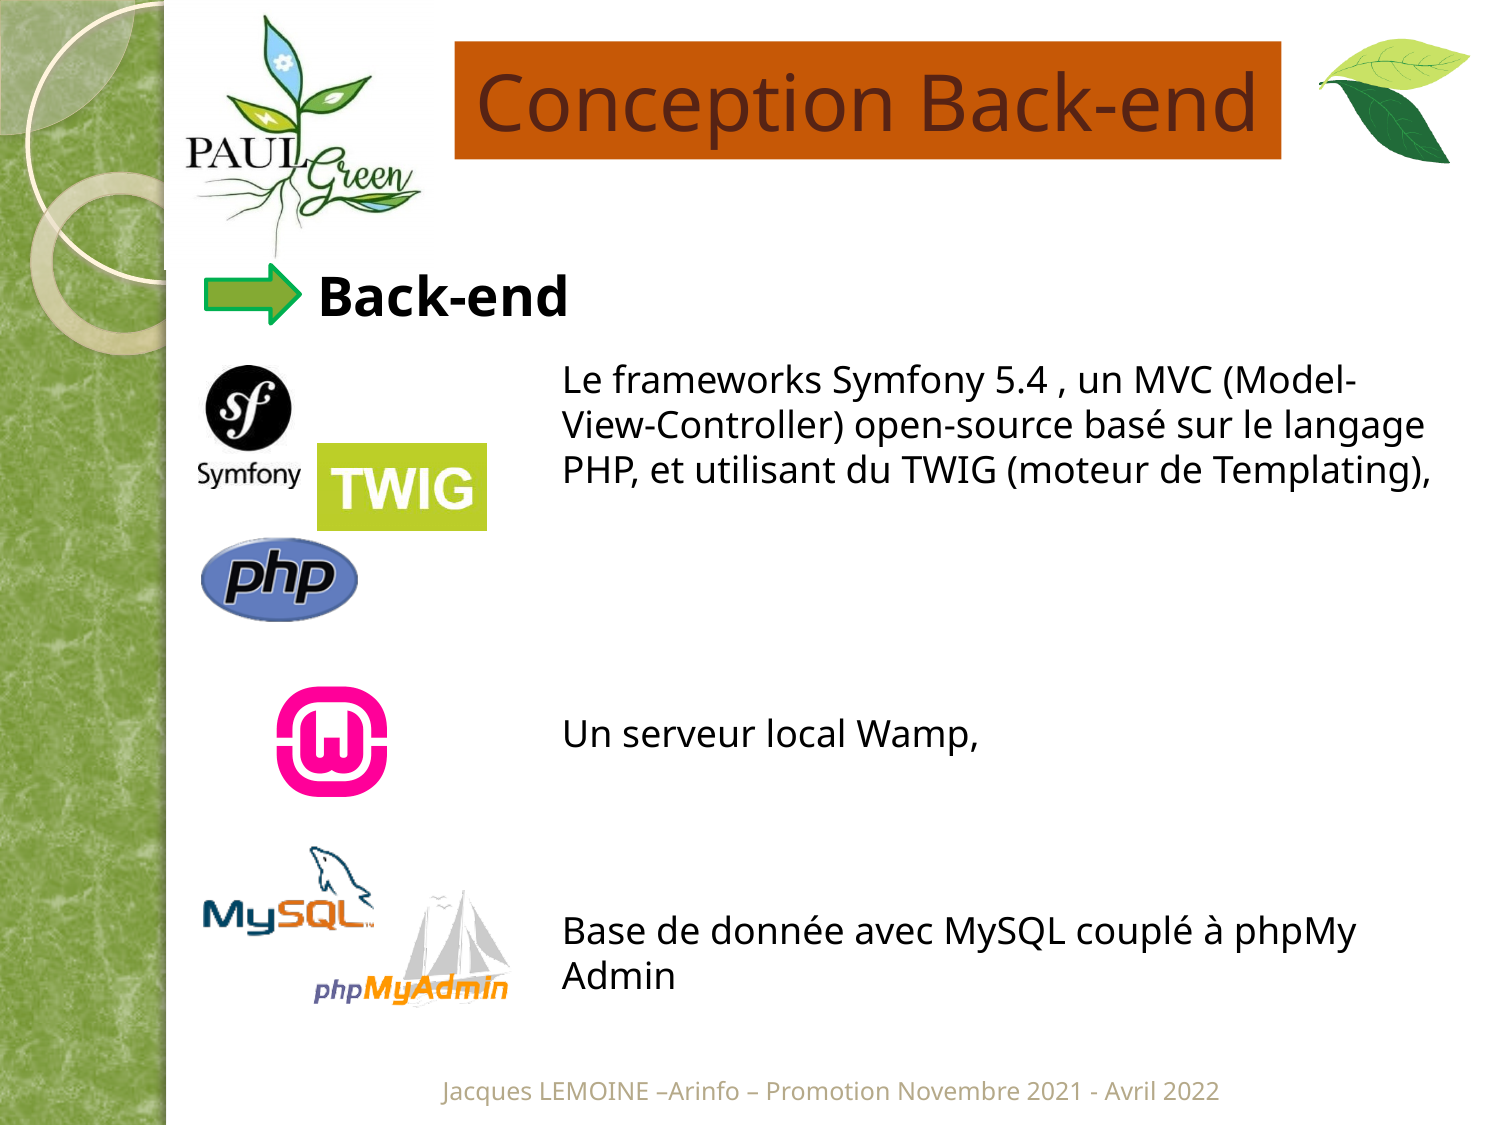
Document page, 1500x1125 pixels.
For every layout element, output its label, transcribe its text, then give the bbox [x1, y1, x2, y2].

picture [198, 365, 301, 489]
picture [1319, 27, 1477, 171]
picture [163, 0, 434, 270]
text_box Le frameworks Symfony 5.4 , un MVC (Model-View-Controller) open-source basé sur le langage PHP, et utilisant du TWIG (moteur de Templating), Un serveur local Wamp, Base de donnée avec MySQL couplé à phpMy Admin [546, 348, 1460, 1063]
footer Jacques LEMOINE –Arinfo – Promotion Novembre 2021 - Avril 2022 [164, 1063, 1500, 1113]
picture [275, 684, 389, 798]
picture [199, 387, 492, 624]
title Conception Back-end [454, 41, 1282, 160]
list Back-end [246, 246, 1477, 337]
picture [203, 829, 512, 1008]
text_box [204, 282, 302, 326]
